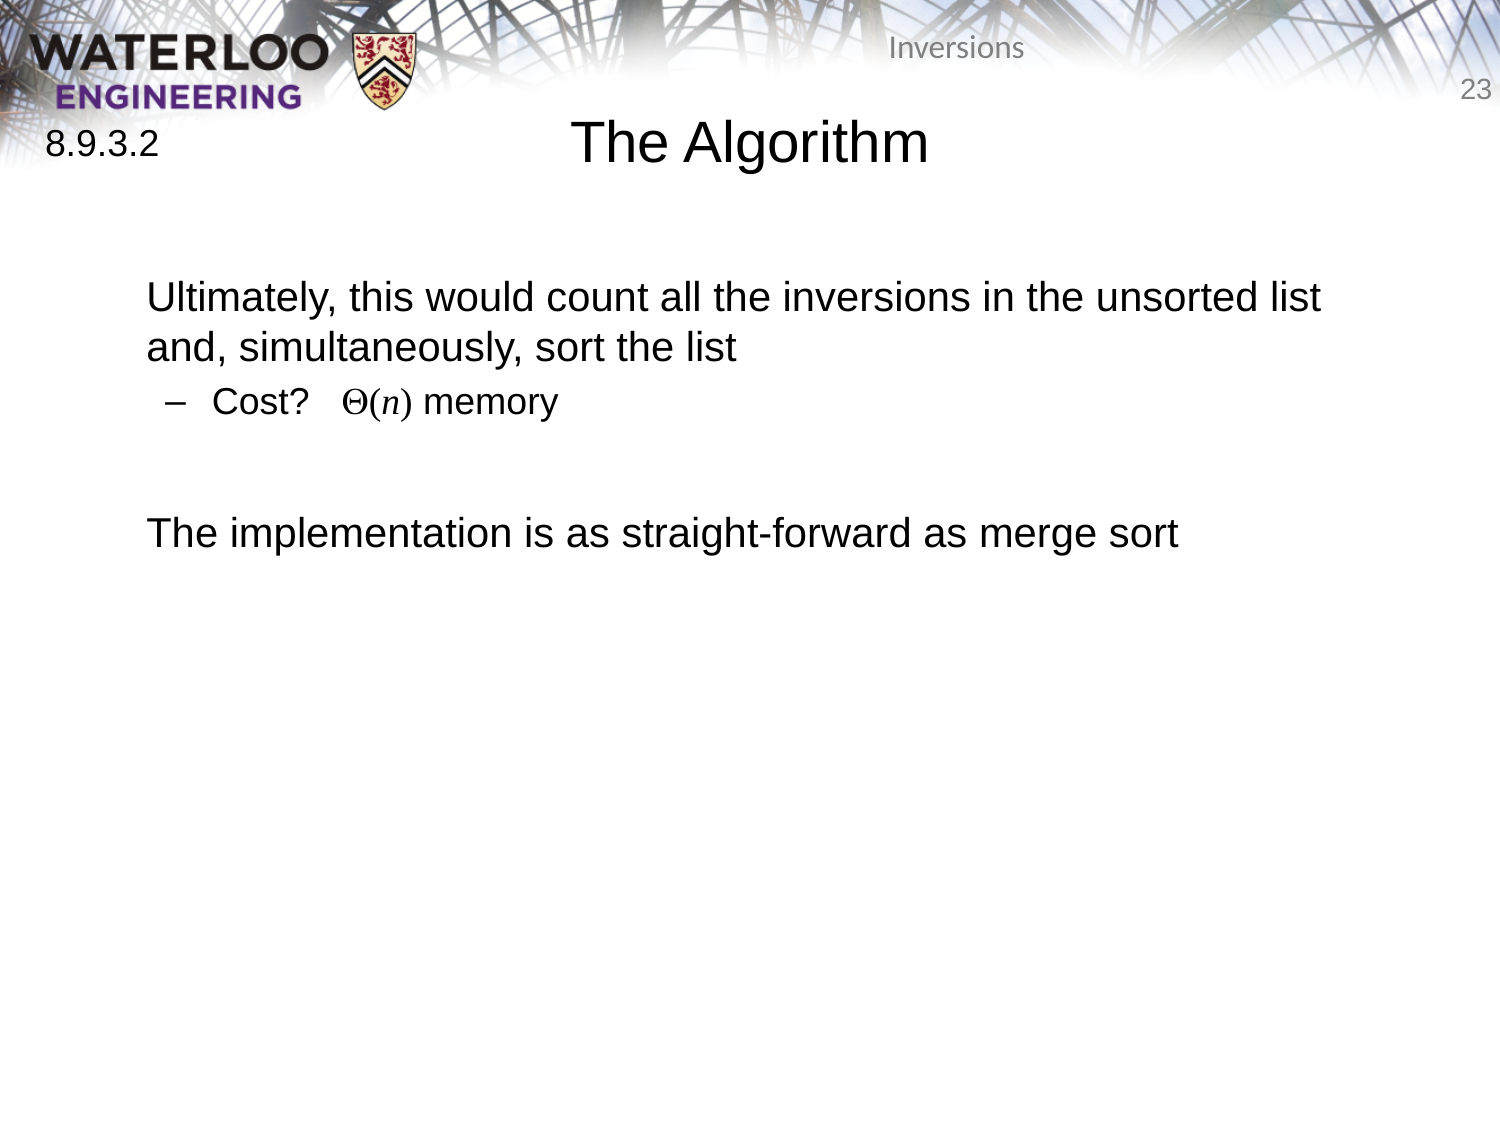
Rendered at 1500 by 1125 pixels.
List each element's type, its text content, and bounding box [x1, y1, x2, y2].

picture [0, 0, 1500, 1125]
title The Algorithm [74, 44, 1426, 233]
list Ultimately, this would count all the inversions in the unsorted list and, simultaneously, sort the list Cost? Q(n) memory The implementation is as straight-forward as merge sort [74, 262, 1426, 1006]
text_box 8.9.3.2 [30, 111, 175, 172]
